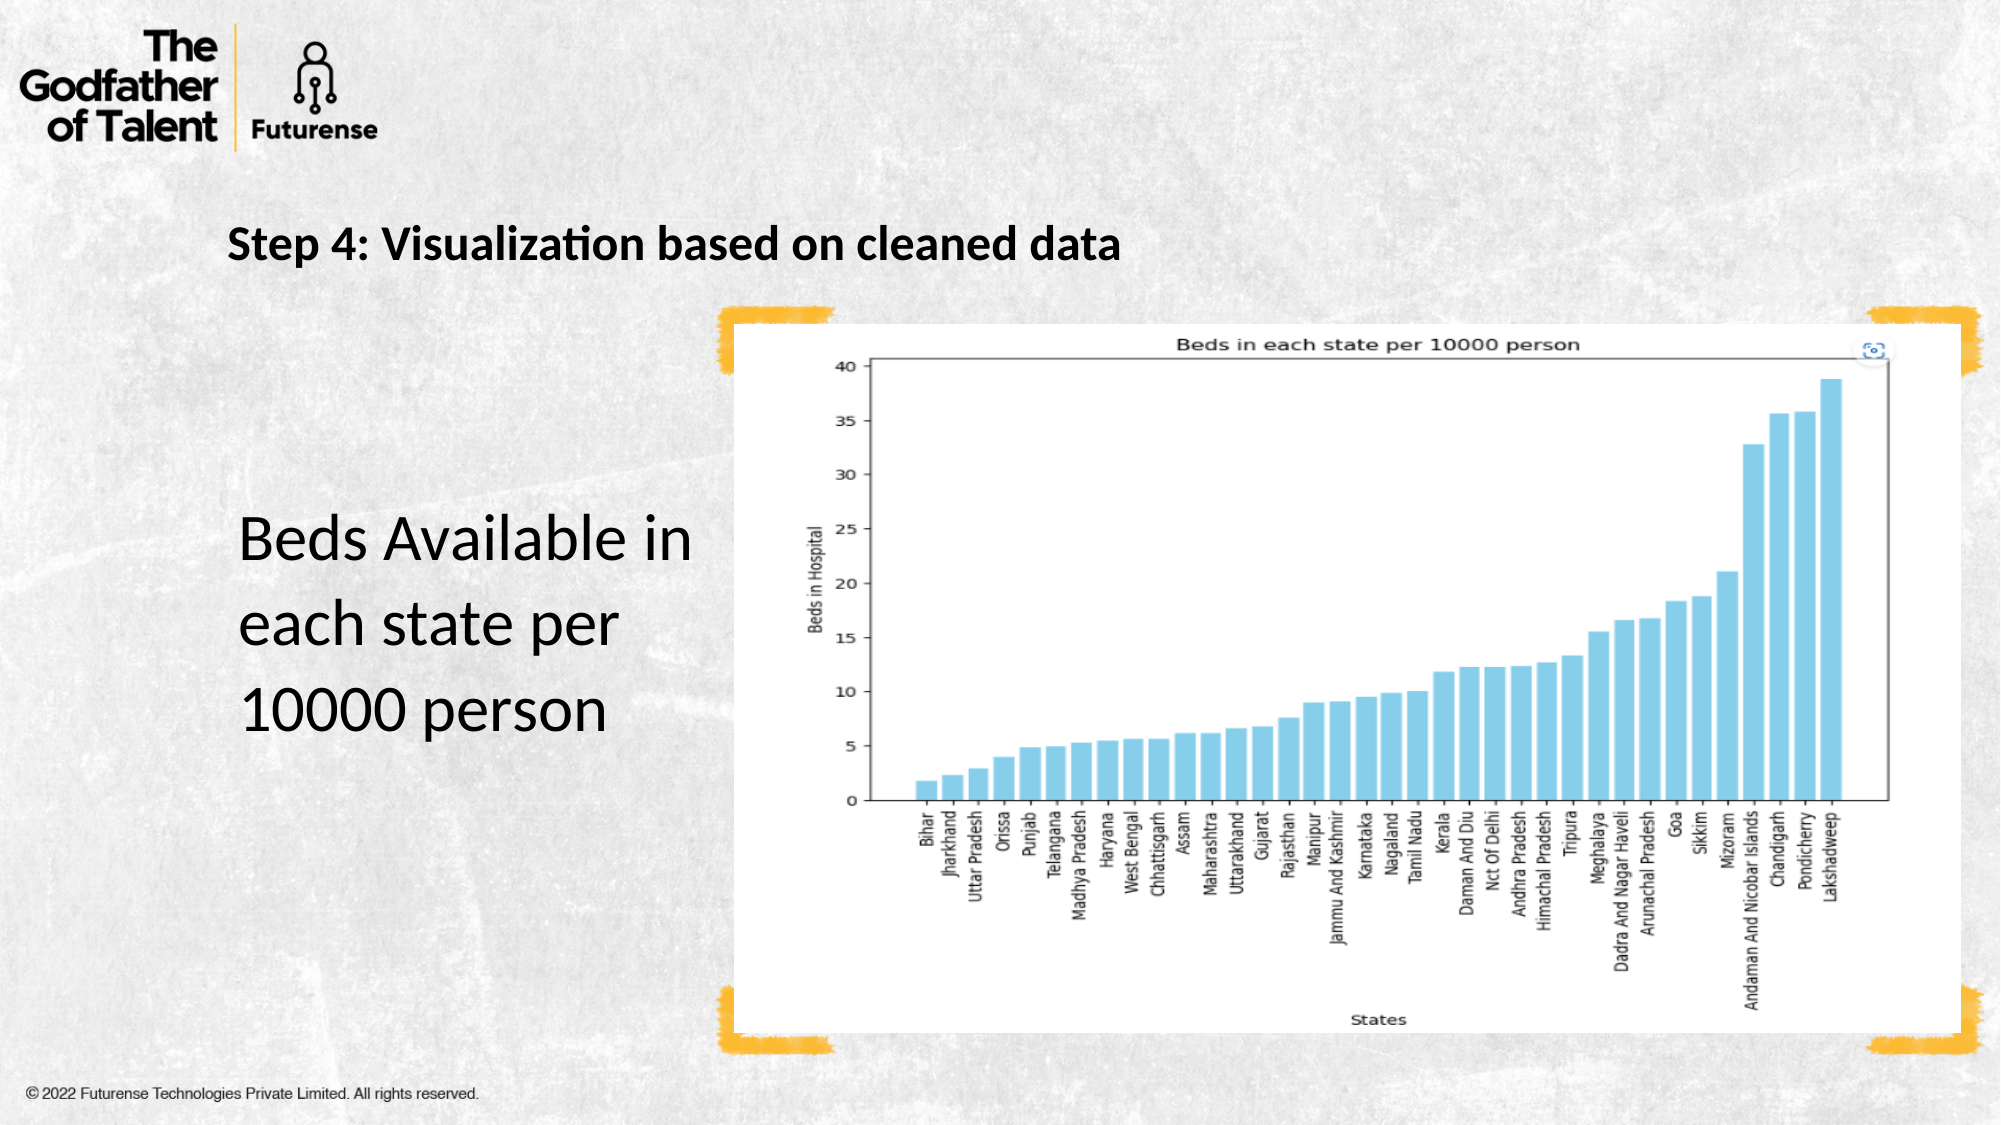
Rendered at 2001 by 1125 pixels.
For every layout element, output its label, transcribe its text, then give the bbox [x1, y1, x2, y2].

text_box Step 4: Visualization based on cleaned data [212, 198, 1542, 278]
text_box Beds Available in each state per 10000 person [223, 480, 716, 752]
picture [0, 0, 2001, 1125]
